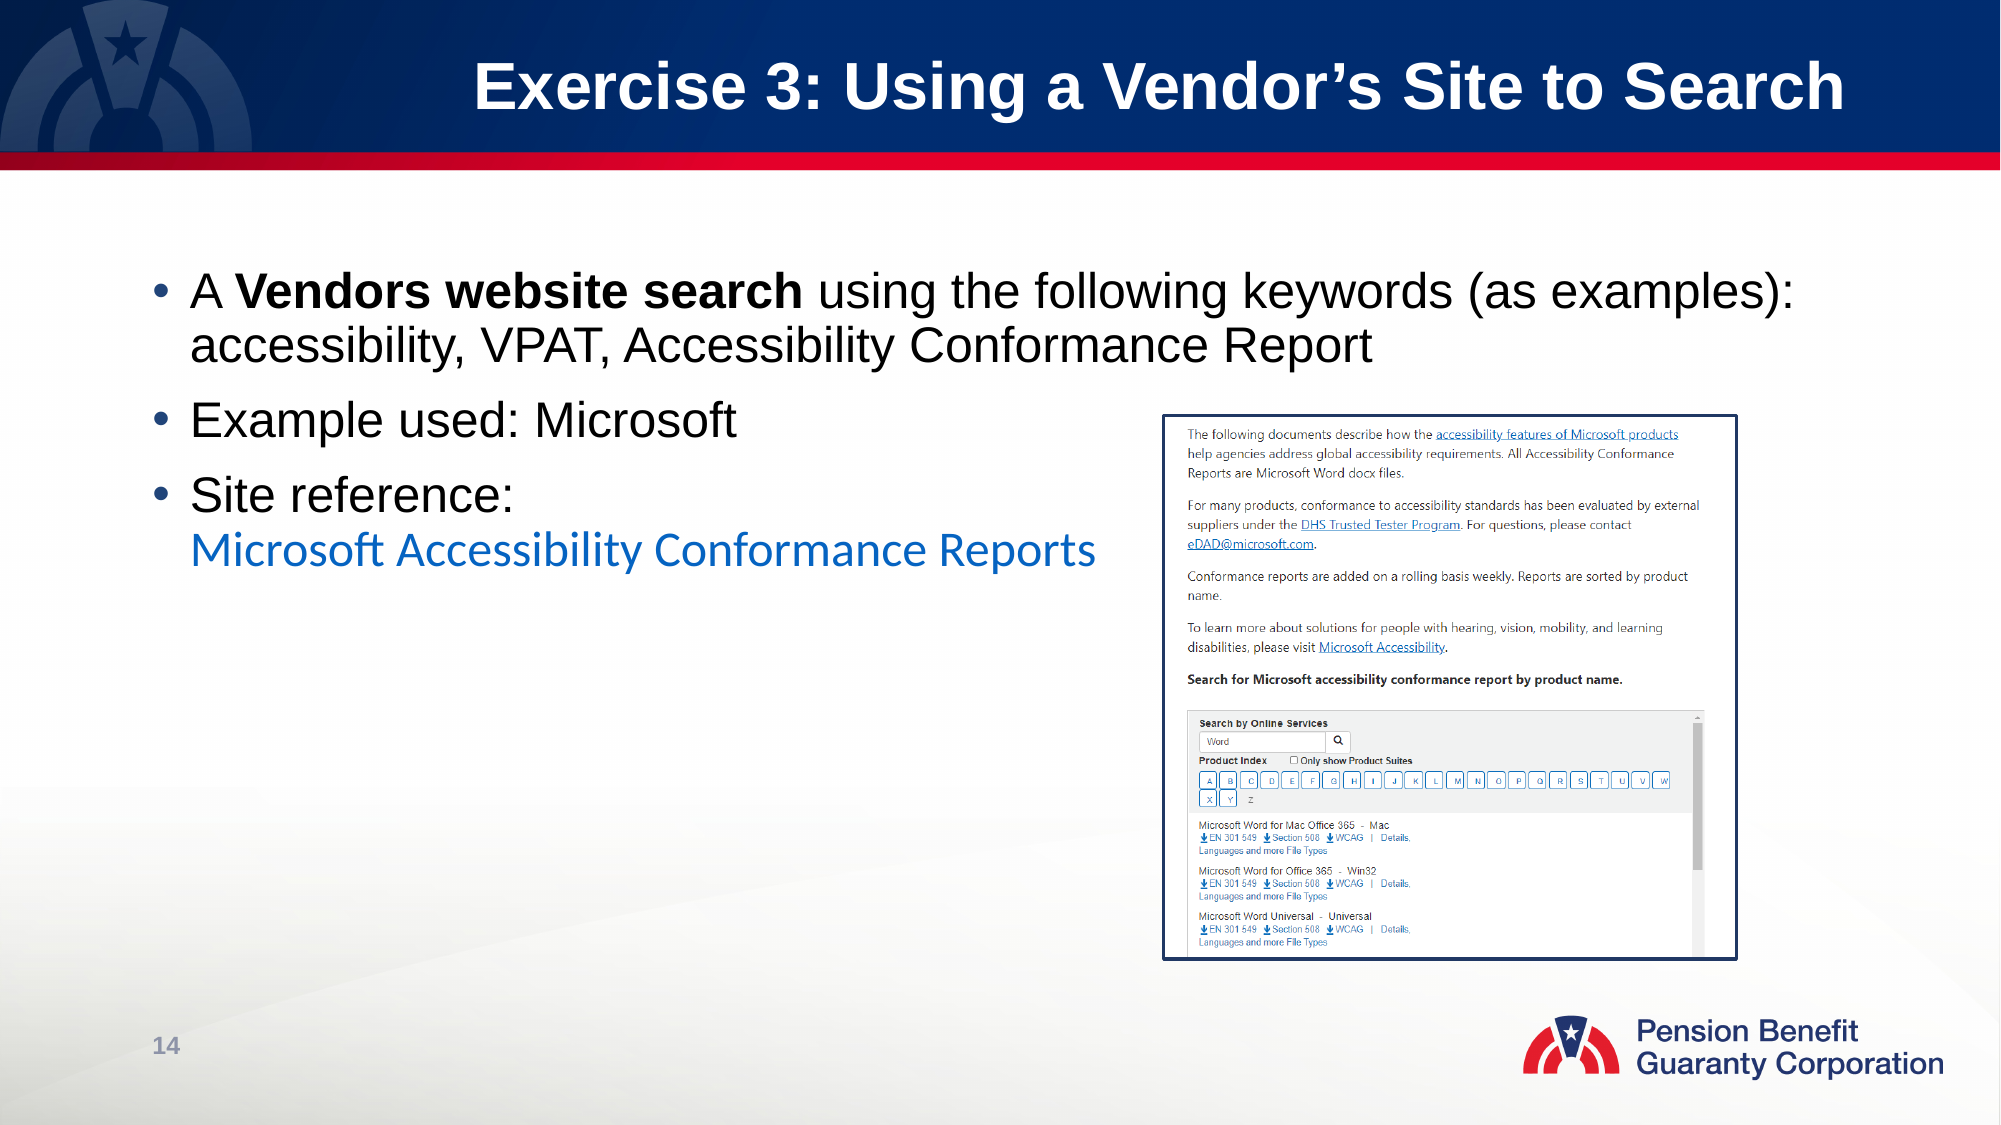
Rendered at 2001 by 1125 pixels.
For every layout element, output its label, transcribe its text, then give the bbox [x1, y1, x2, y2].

picture [0, 0, 2001, 1125]
list A Vendors website search using the following keywords (as examples): accessibility, VPAT, Accessibility Conformance Report Example used: Microsoft Site reference: Microsoft Accessibility Conformance Reports [137, 258, 1863, 988]
slide_number 14 [137, 1014, 588, 1075]
title Exercise 3: Using a Vendor’s Site to Search [137, 24, 1863, 151]
